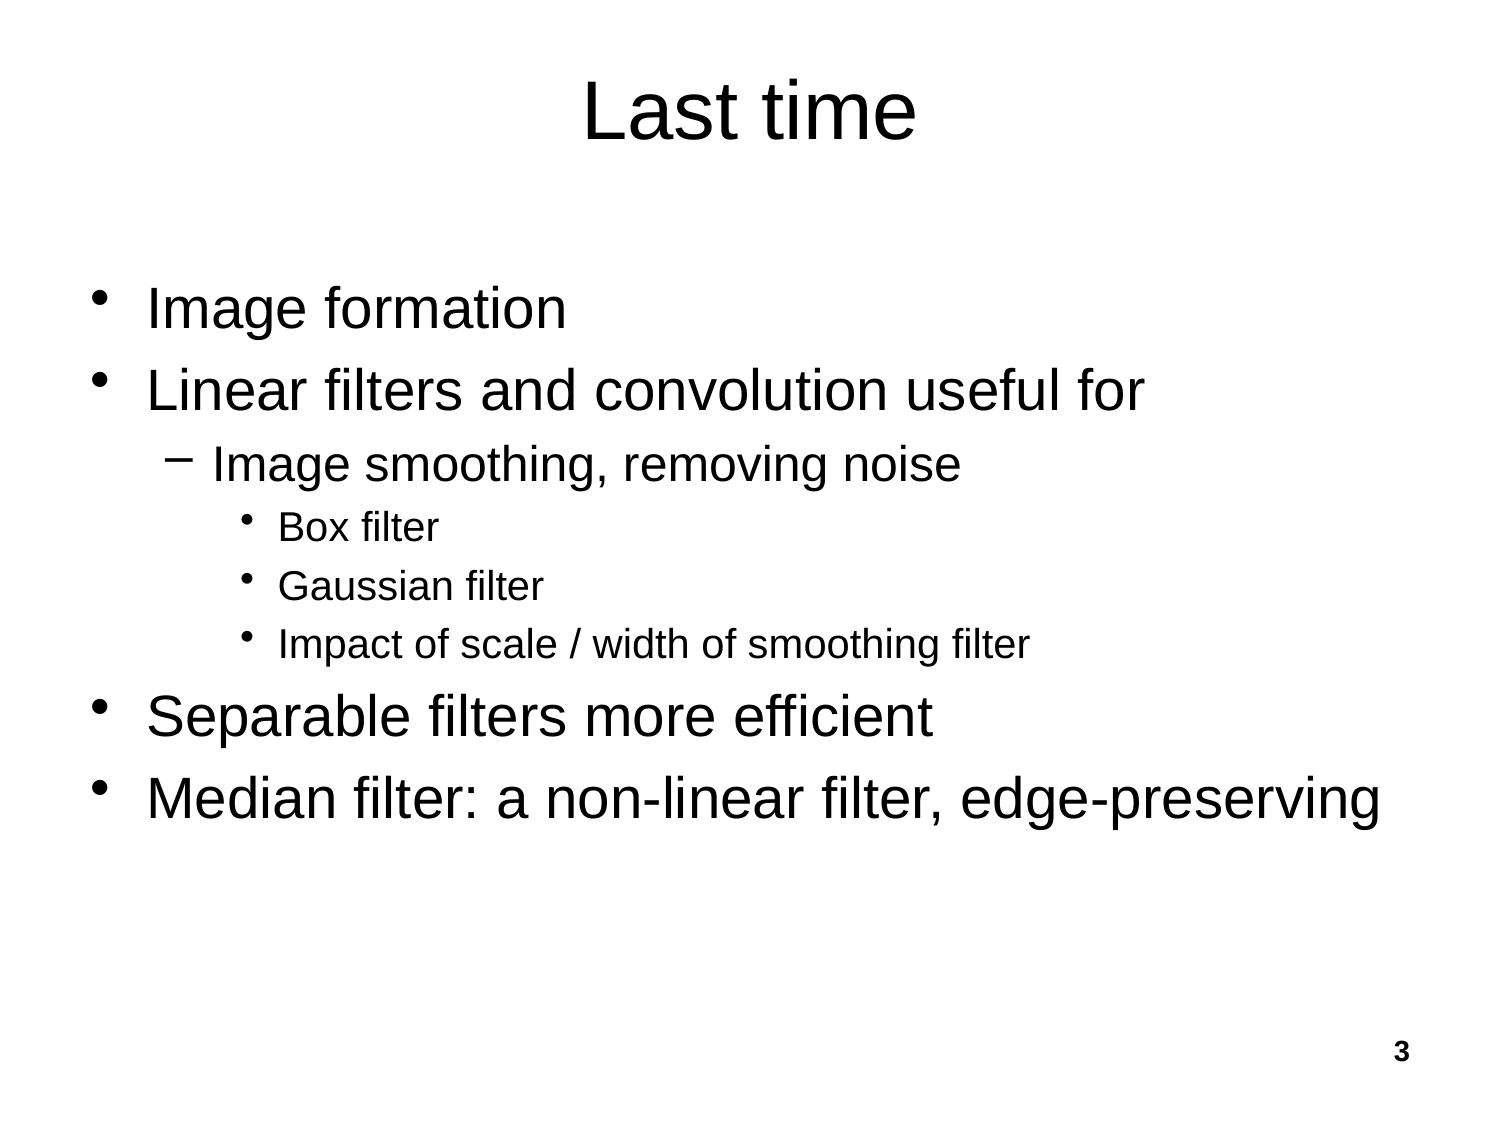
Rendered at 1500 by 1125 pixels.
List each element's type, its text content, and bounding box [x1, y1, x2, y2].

list Image formation Linear filters and convolution useful for Image smoothing, removing noise Box filter Gaussian filter Impact of scale / width of smoothing filter Separable filters more efficient Median filter: a non-linear filter, edge-preserving [74, 262, 1426, 1006]
slide_number 3 [1074, 1024, 1426, 1103]
title Last time [74, 12, 1426, 201]
